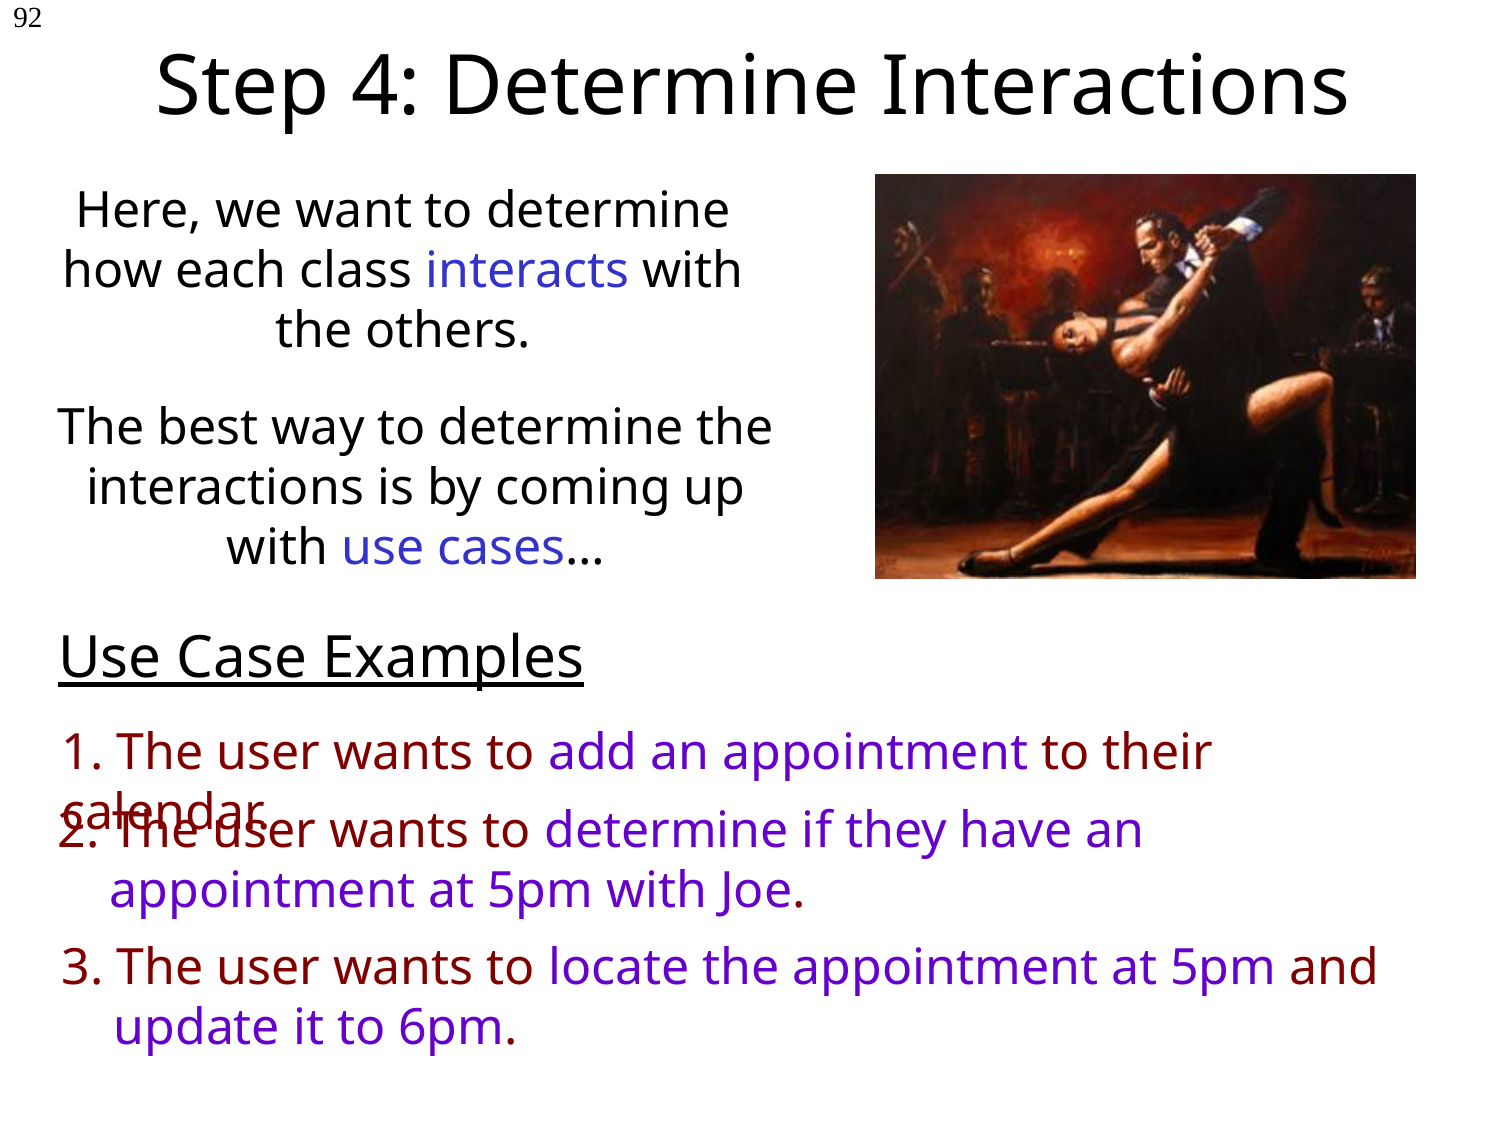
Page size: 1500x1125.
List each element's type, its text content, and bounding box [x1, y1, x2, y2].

picture [874, 174, 1416, 579]
title Step 4: Determine Interactions [24, 0, 1483, 175]
text_box The best way to determine the interactions is by coming up with use cases… [37, 387, 795, 583]
text_box Here, we want to determine how each class interacts with the others. [24, 170, 782, 365]
text_box 2. The user wants to determine if they have an appointment at 5pm with Joe. [42, 790, 1447, 925]
slide_number 92 [0, 0, 24, 66]
text_box Use Case Examples [43, 611, 599, 697]
text_box 1. The user wants to add an appointment to their calendar. [46, 712, 1450, 848]
text_box 3. The user wants to locate the appointment at 5pm and update it to 6pm. [46, 927, 1450, 1063]
